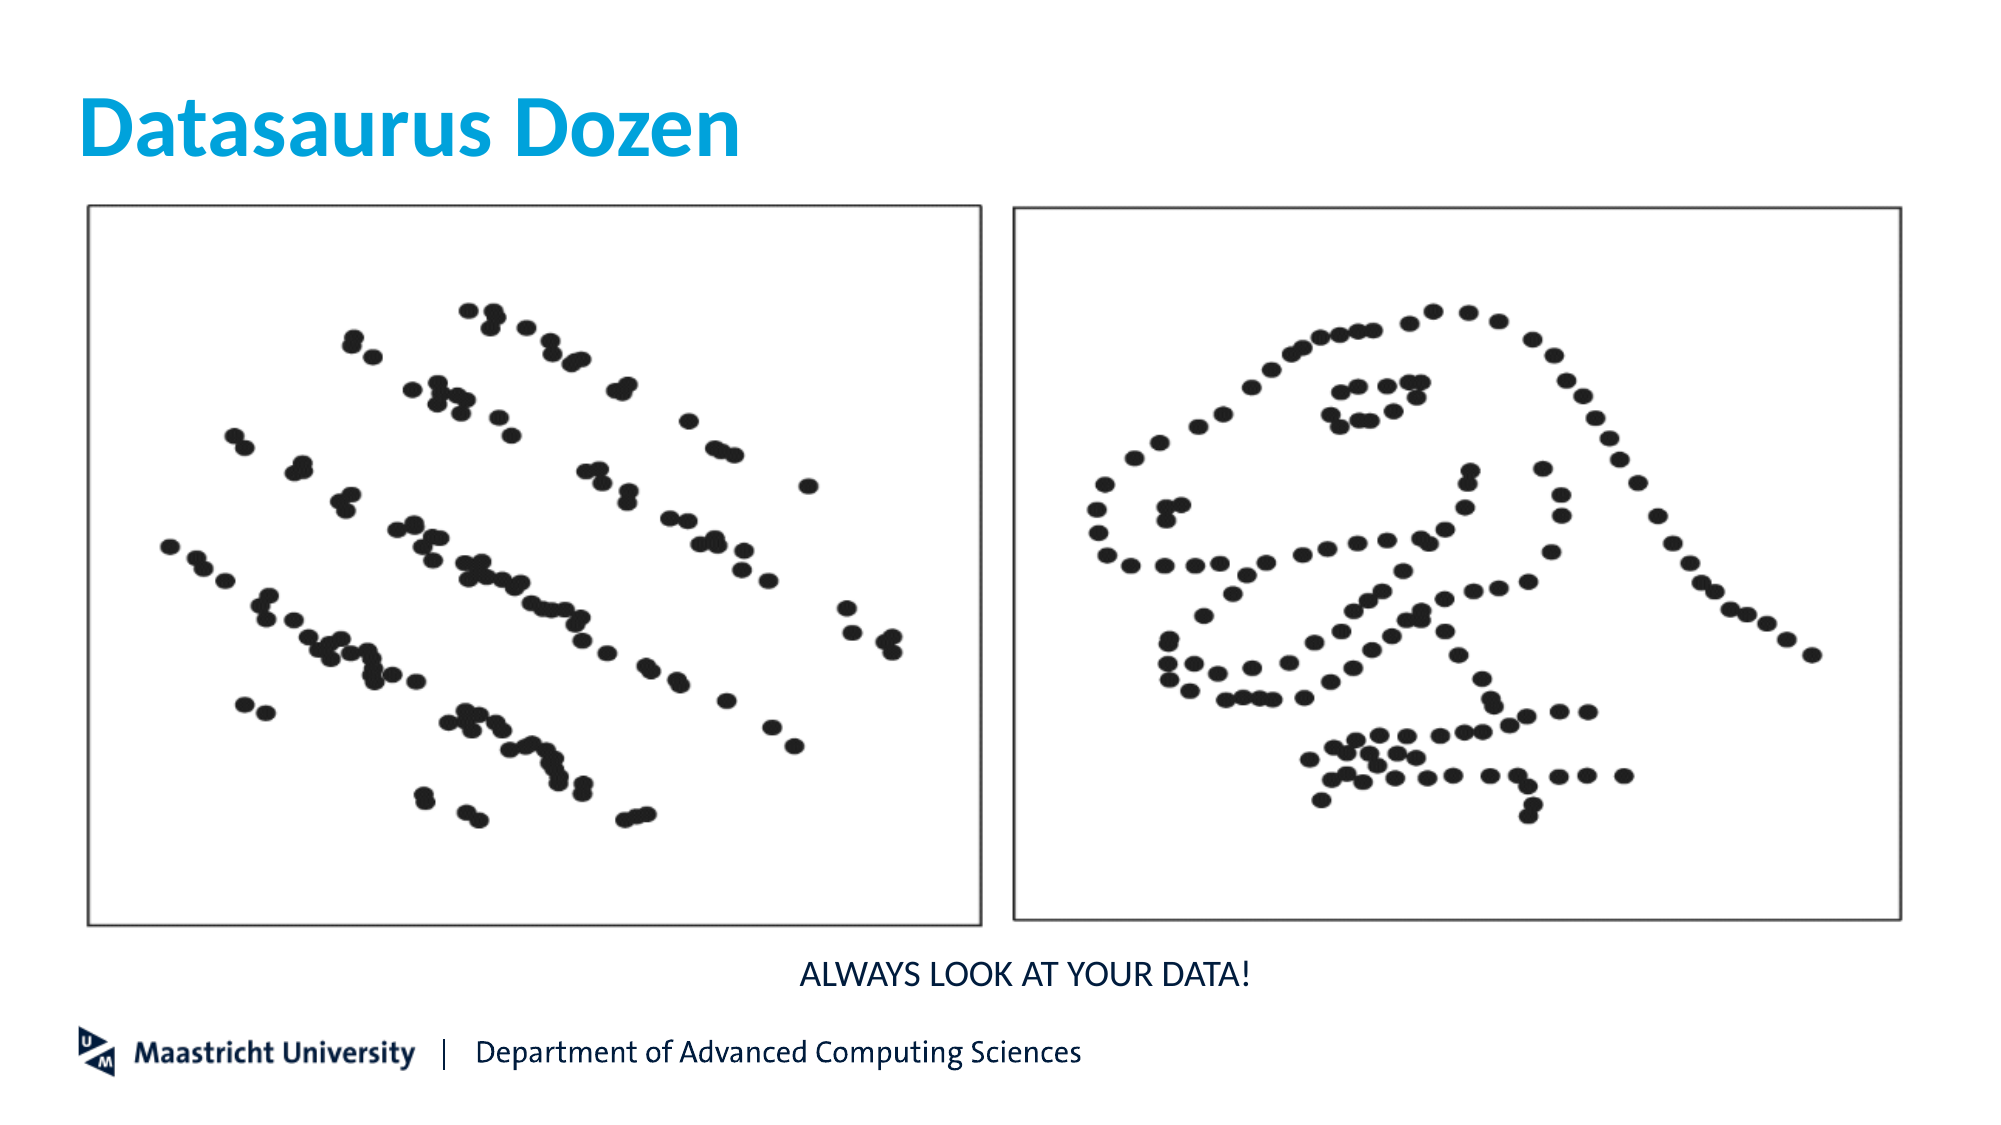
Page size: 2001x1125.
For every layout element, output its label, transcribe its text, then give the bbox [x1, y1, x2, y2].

picture [76, 191, 1935, 943]
text_box ALWAYS LOOK AT YOUR DATA! [784, 949, 1607, 1002]
title Datasaurus Dozen [78, 67, 1900, 192]
